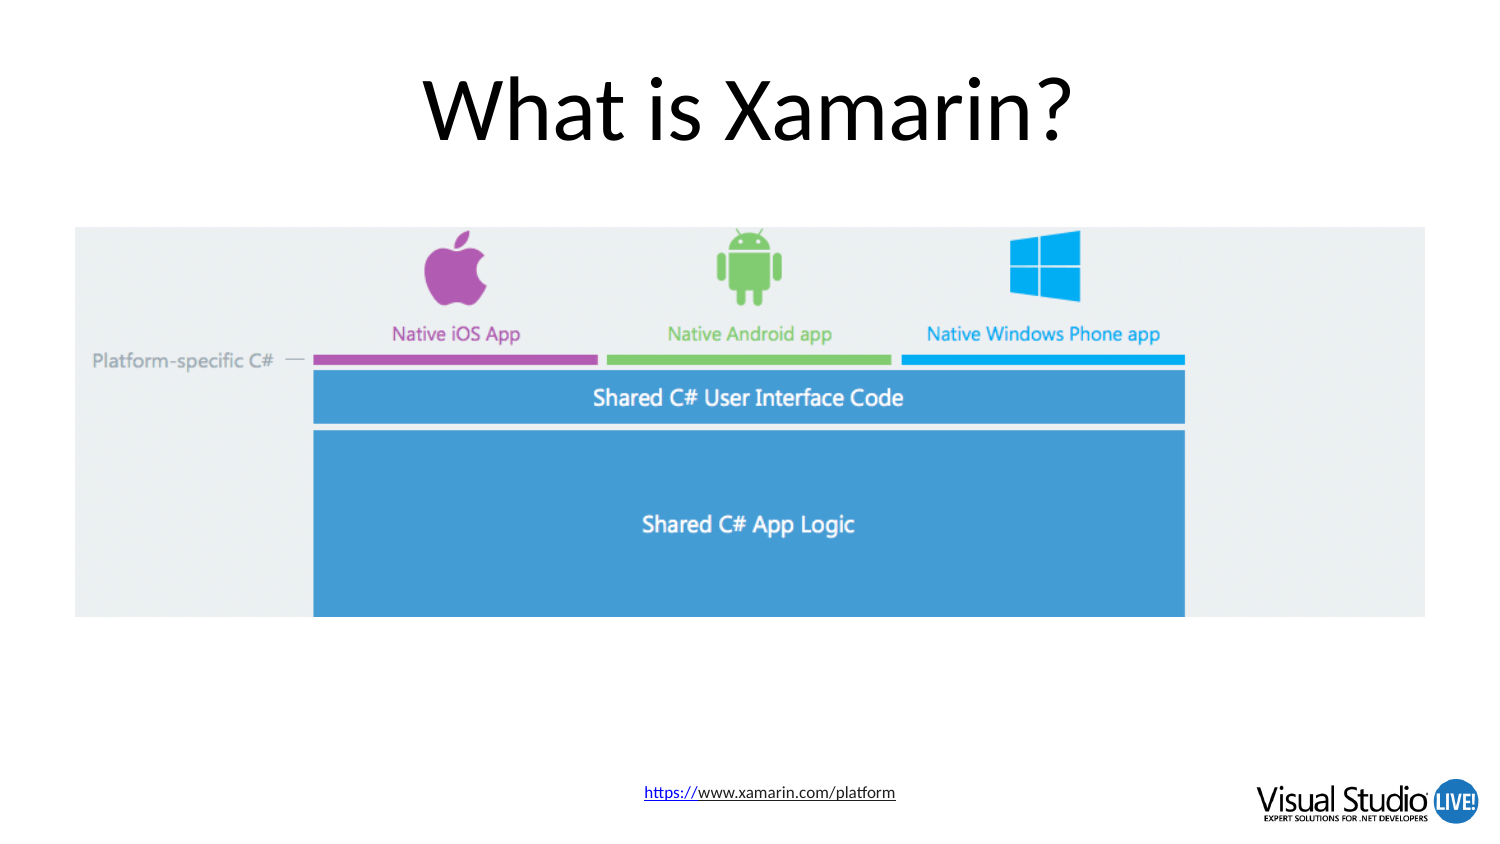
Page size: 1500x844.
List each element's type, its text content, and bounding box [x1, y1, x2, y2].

picture [0, 0, 1500, 844]
text_box https://www.xamarin.com/platform [22, 776, 1478, 844]
title What is Xamarin? [75, 33, 1425, 175]
